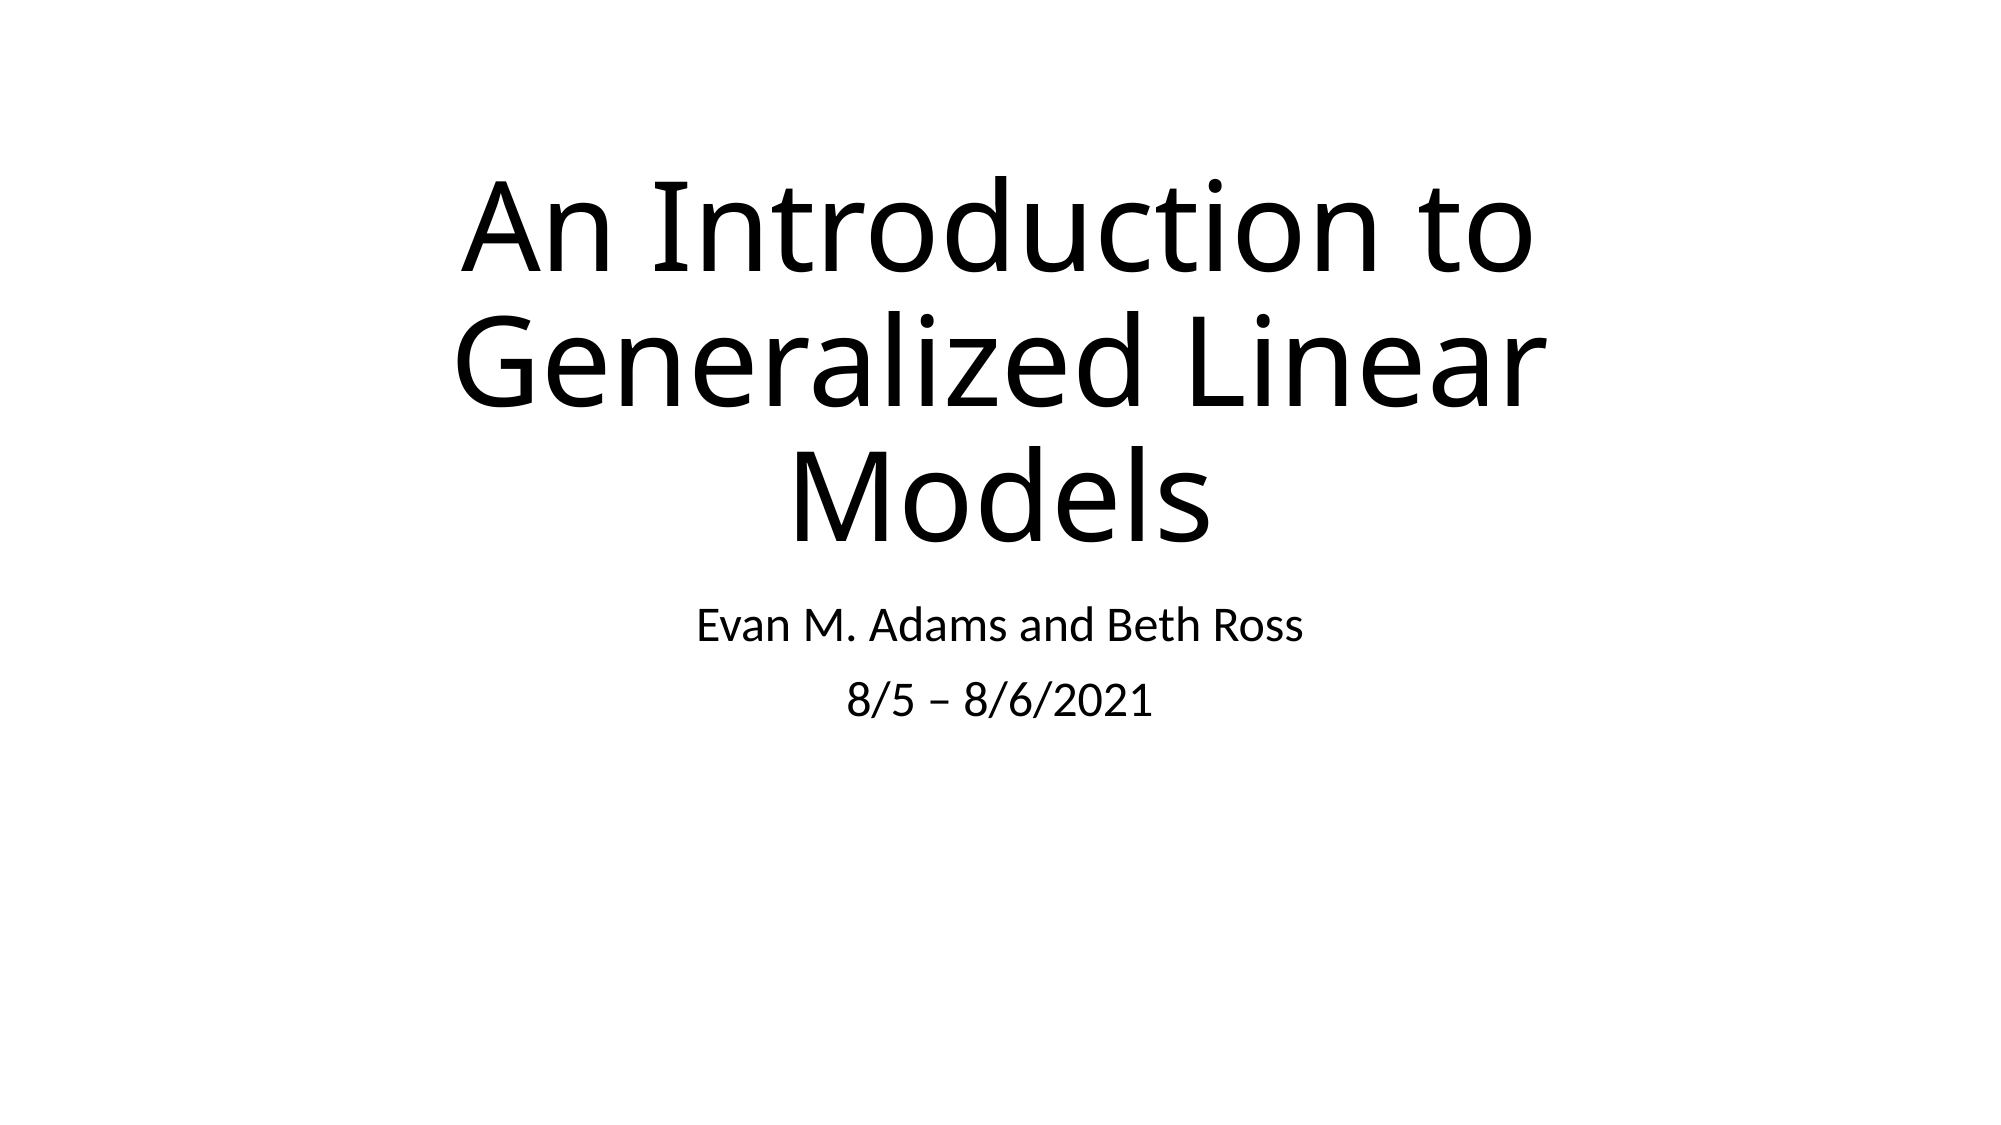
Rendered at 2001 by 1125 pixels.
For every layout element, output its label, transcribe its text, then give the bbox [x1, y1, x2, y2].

title An Introduction to Generalized Linear Models [249, 184, 1750, 576]
subtitle Evan M. Adams and Beth Ross 8/5 – 8/6/2021 [249, 590, 1750, 863]
